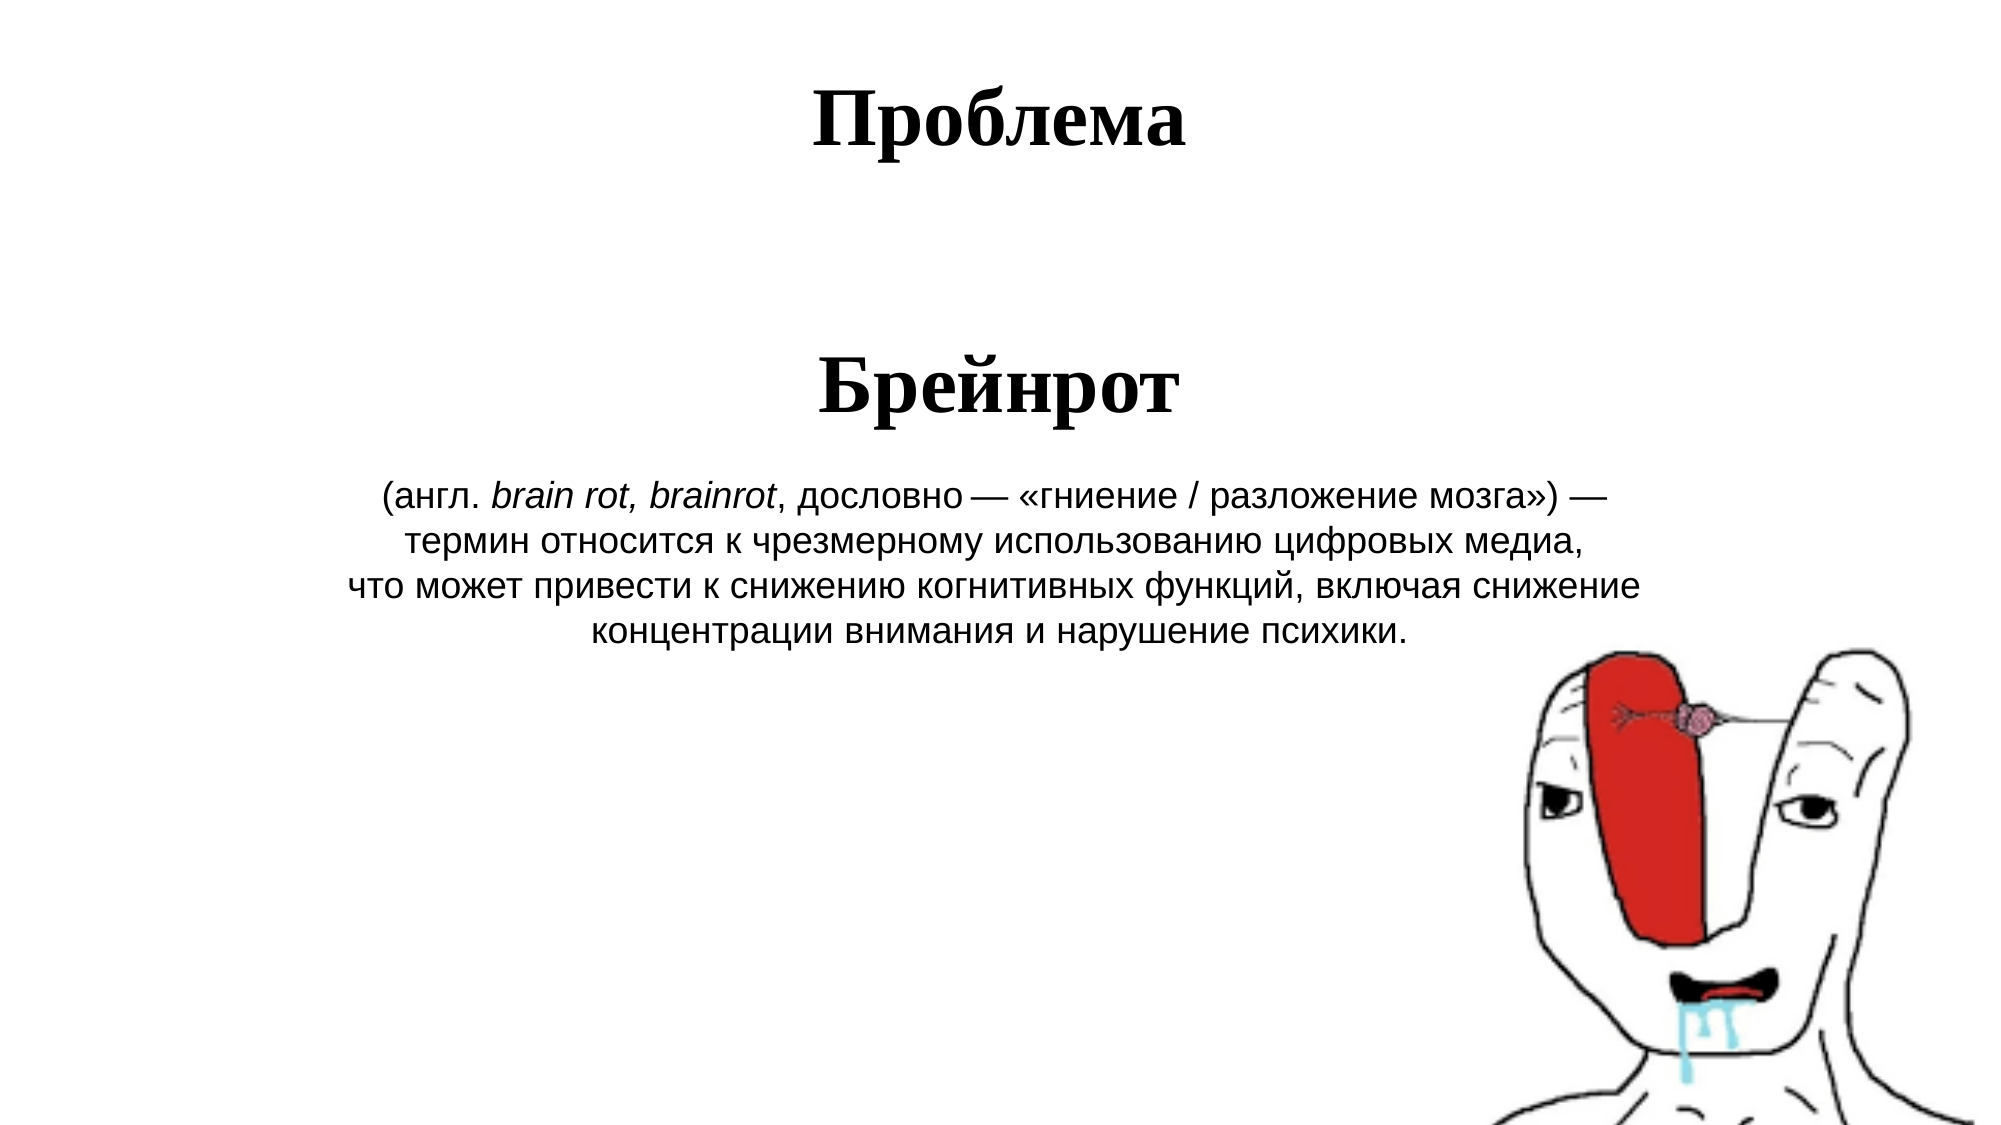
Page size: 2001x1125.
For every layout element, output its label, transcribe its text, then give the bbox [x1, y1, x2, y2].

text_box Брейнрот [66, 321, 1933, 437]
text_box (англ. brain rot, brainrot, дословно — «гниение / разложение мозга») — термин относится к чрезмерному использованию цифровых медиа, что может привести к снижению когнитивных функций, включая снижение концентрации внимания и нарушение психики. [66, 463, 1933, 659]
text_box Проблема [66, 54, 1933, 170]
picture [1286, 587, 2000, 1125]
